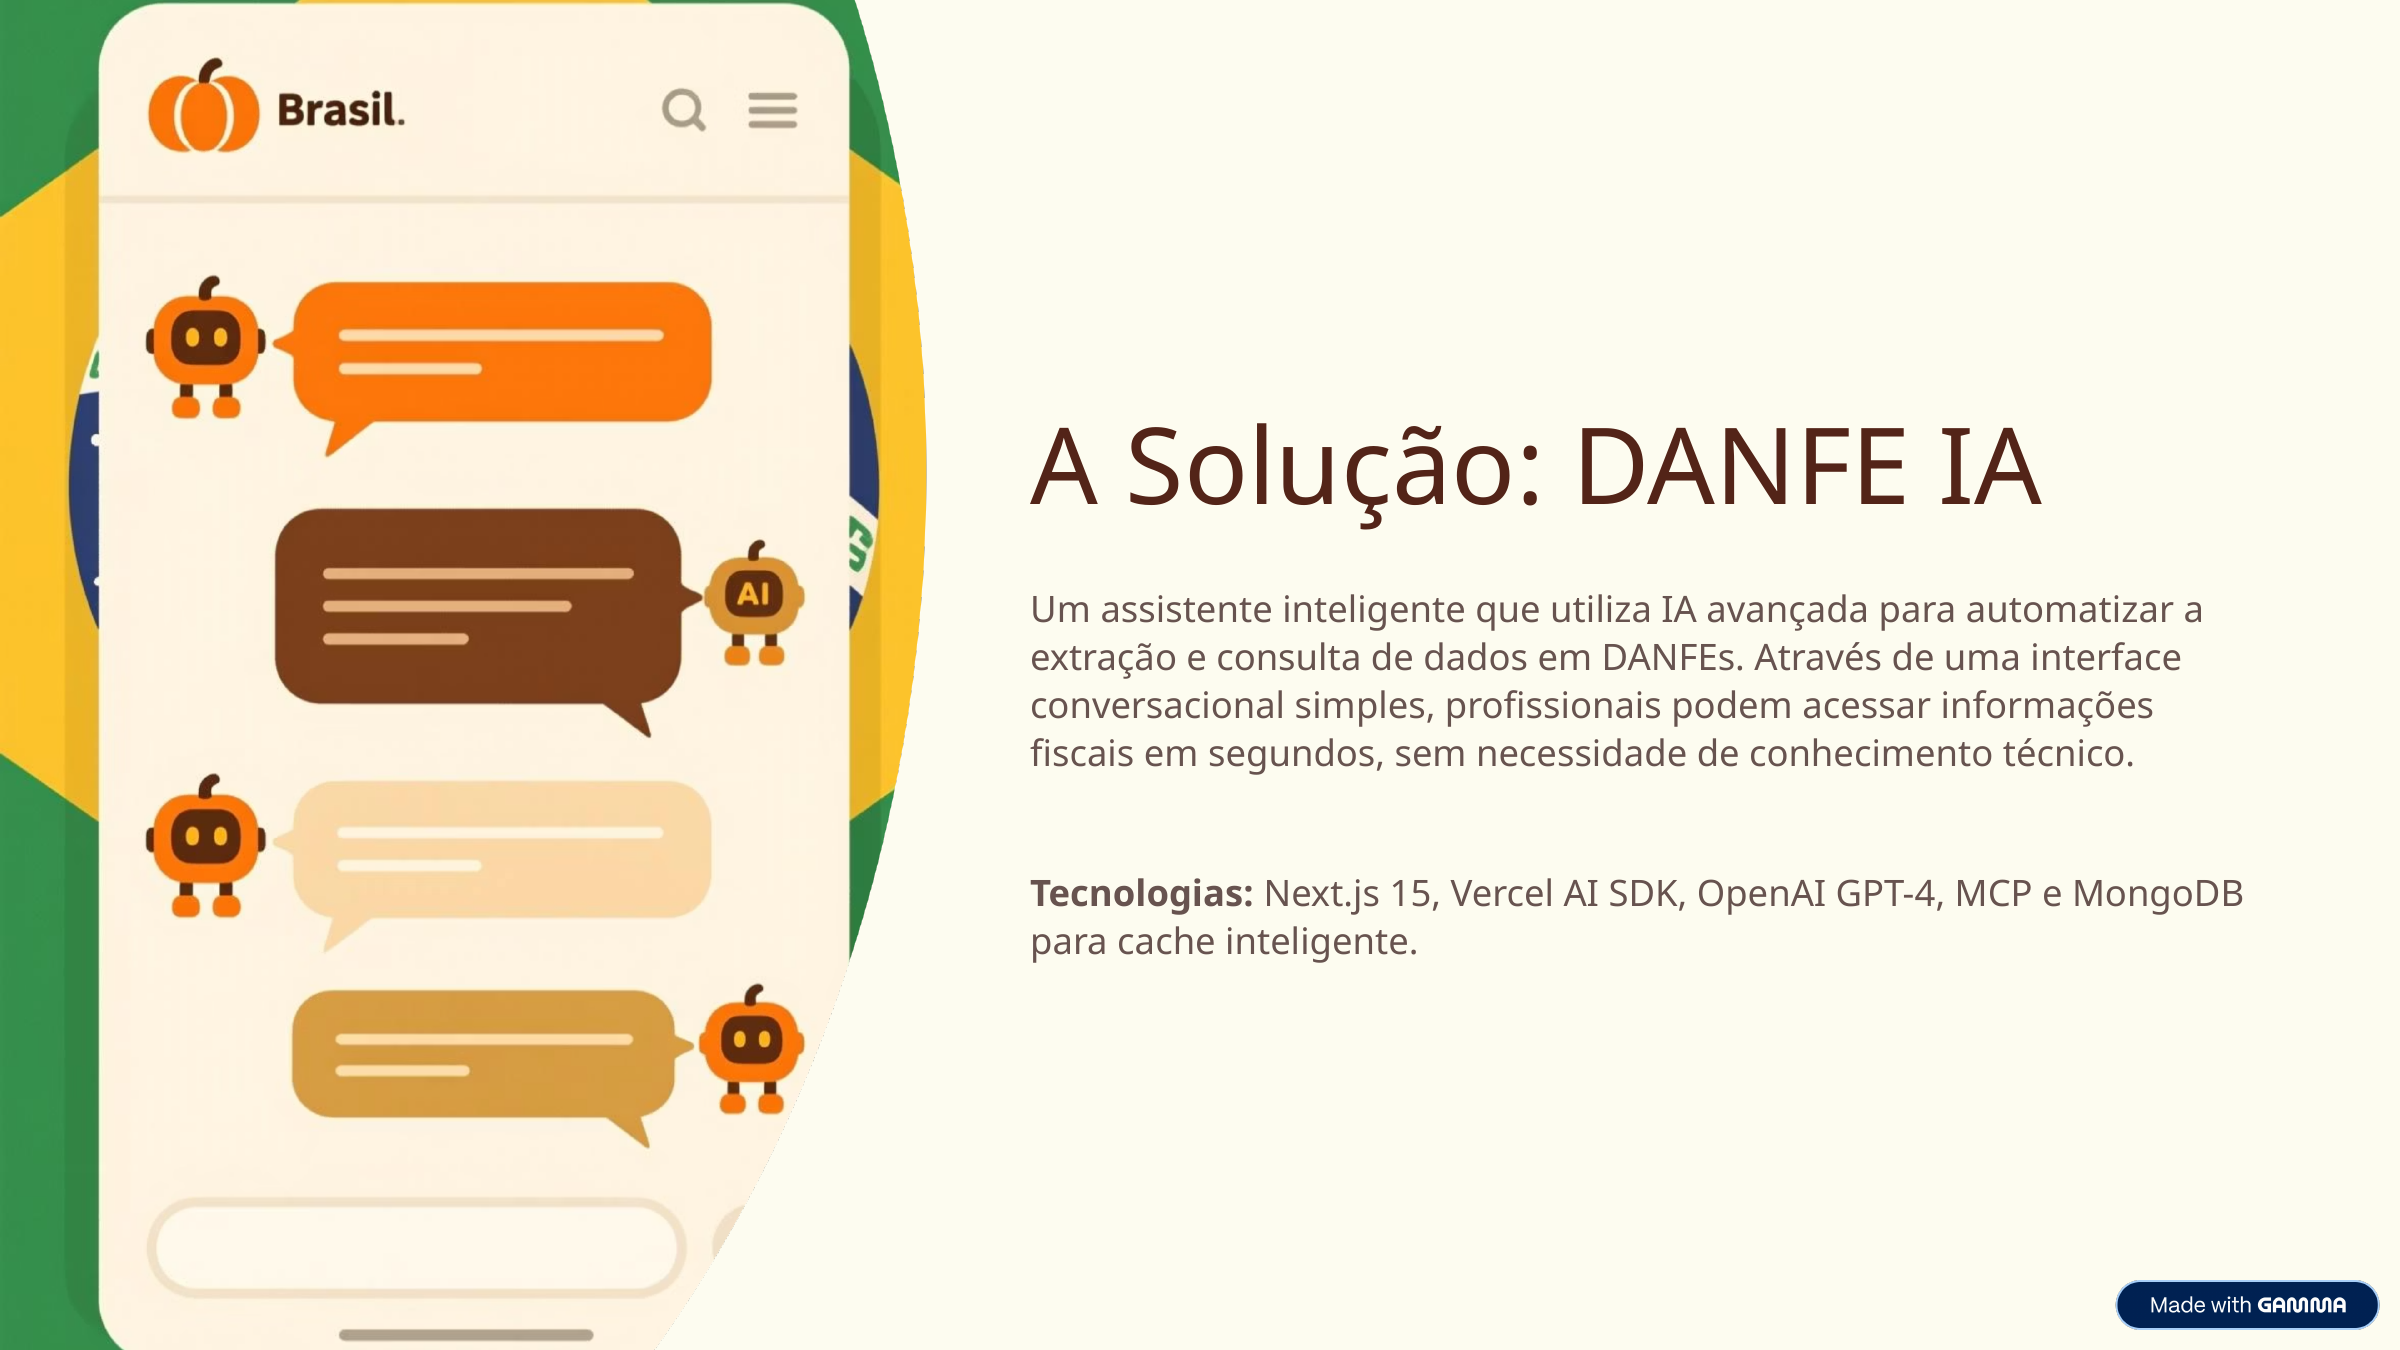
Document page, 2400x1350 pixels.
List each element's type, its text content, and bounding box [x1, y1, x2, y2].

picture [0, 0, 945, 1350]
text_box A Solução: DANFE IA [1030, 387, 2100, 527]
text_box Tecnologias: Next.js 15, Vercel AI SDK, OpenAI GPT-4, MCP e MongoDB para cache inteligente. [1030, 865, 2270, 963]
text_box Um assistente inteligente que utiliza IA avançada para automatizar a extração e consulta de dados em DANFEs. Através de uma interface conversacional simples, profissionais podem acessar informações fiscais em segundos, sem necessidade de conhecimento técnico. [1030, 582, 2270, 824]
picture [2106, 1271, 2389, 1339]
